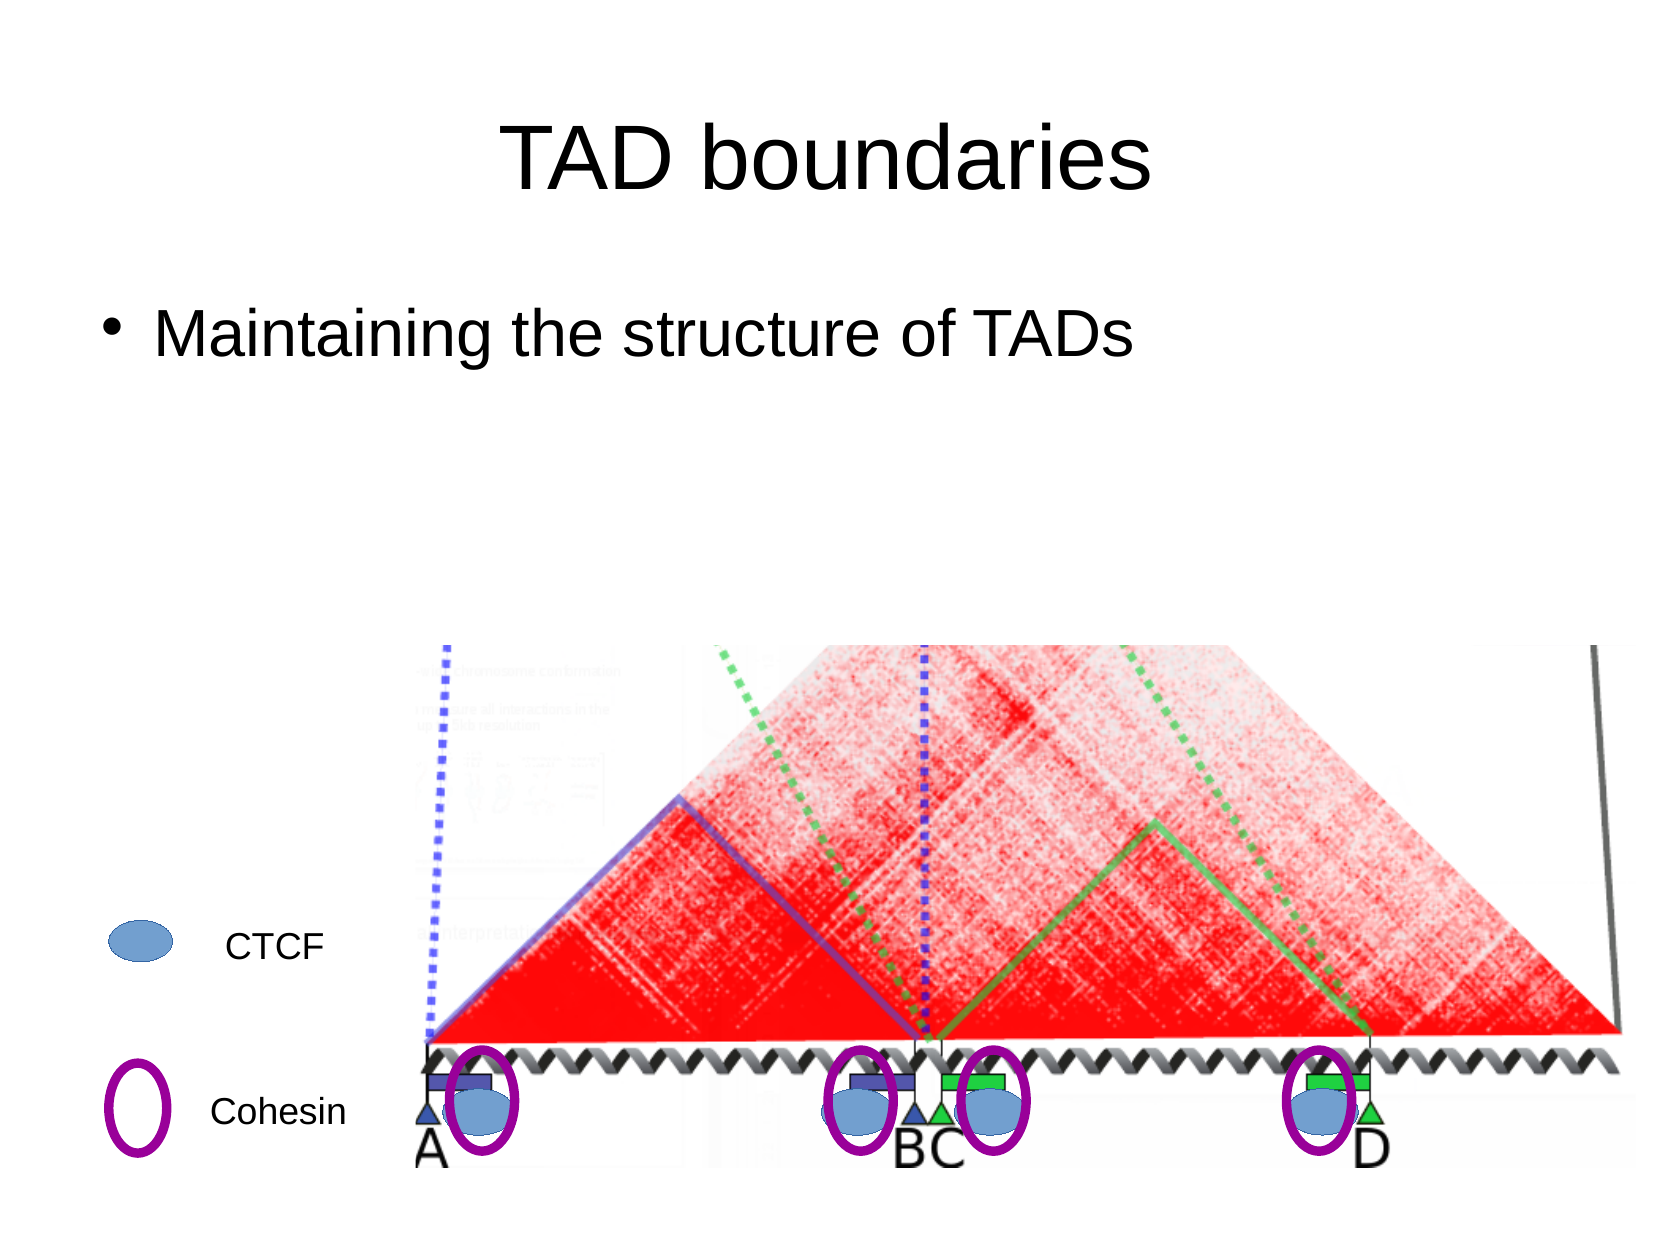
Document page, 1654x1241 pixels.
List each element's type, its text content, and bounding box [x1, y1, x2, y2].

text_box Maintaining the structure of TADs [82, 290, 1571, 1009]
text_box [108, 920, 173, 962]
text_box [108, 1063, 167, 1154]
text_box TAD boundaries [82, 49, 1571, 256]
picture [415, 644, 1636, 1169]
text_box CTCF [209, 914, 405, 1056]
text_box Cohesin [194, 1079, 390, 1221]
